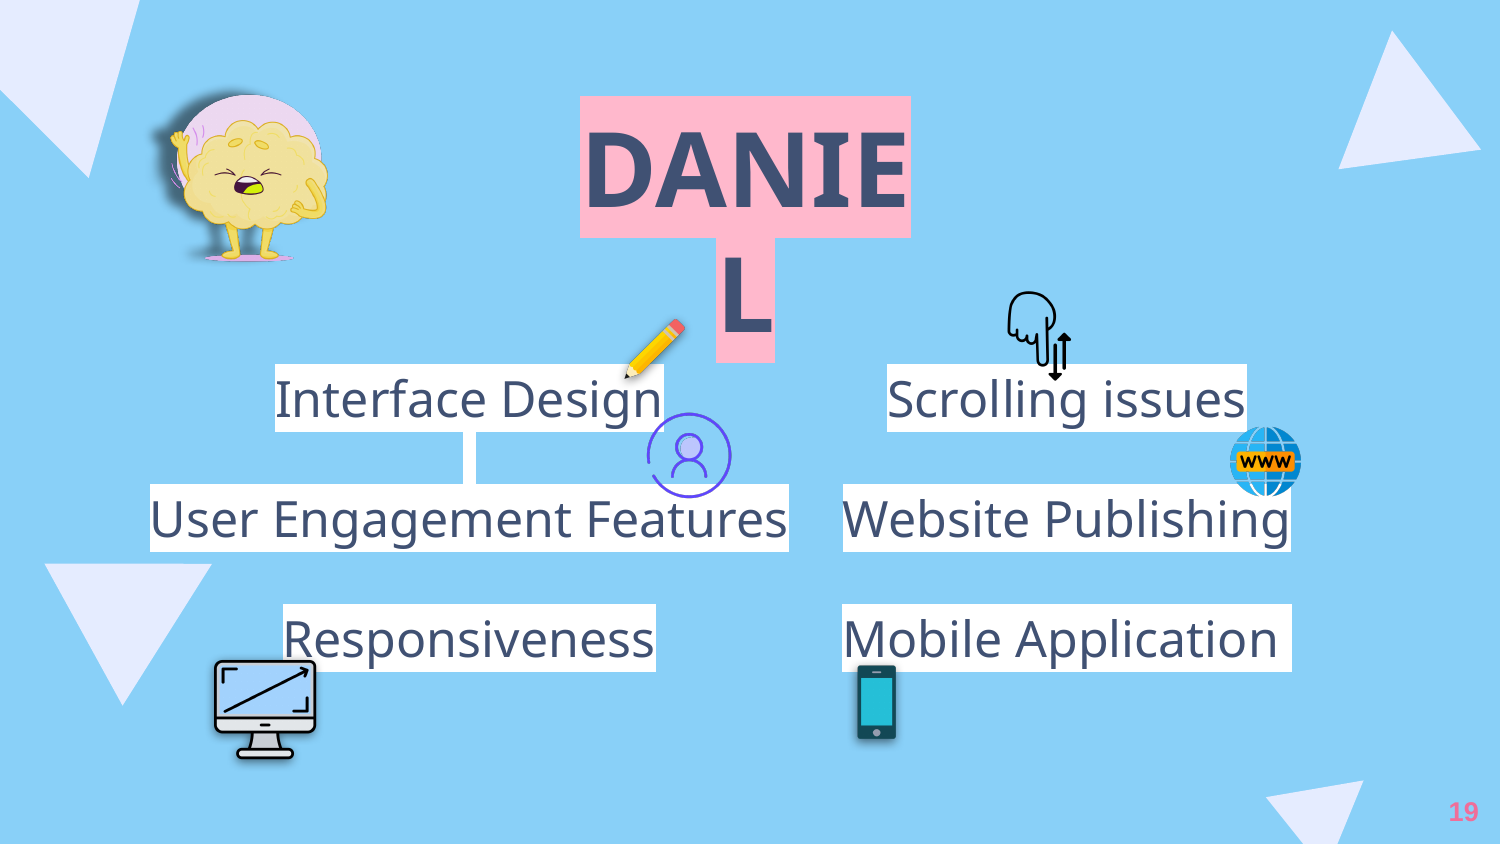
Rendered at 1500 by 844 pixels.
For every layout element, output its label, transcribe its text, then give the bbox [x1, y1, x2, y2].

picture [158, 87, 340, 269]
picture [1212, 420, 1303, 502]
text_box Scrolling issues Website Publishing Mobile Application [821, 352, 1314, 683]
picture [831, 656, 922, 748]
picture [636, 402, 743, 508]
text_box Interface Design User Engagement Features Responsiveness [119, 352, 819, 683]
picture [604, 298, 705, 399]
title DANIEL [561, 87, 930, 301]
picture [212, 656, 318, 763]
slide_number ‹#› [1403, 779, 1494, 844]
picture [984, 282, 1093, 391]
